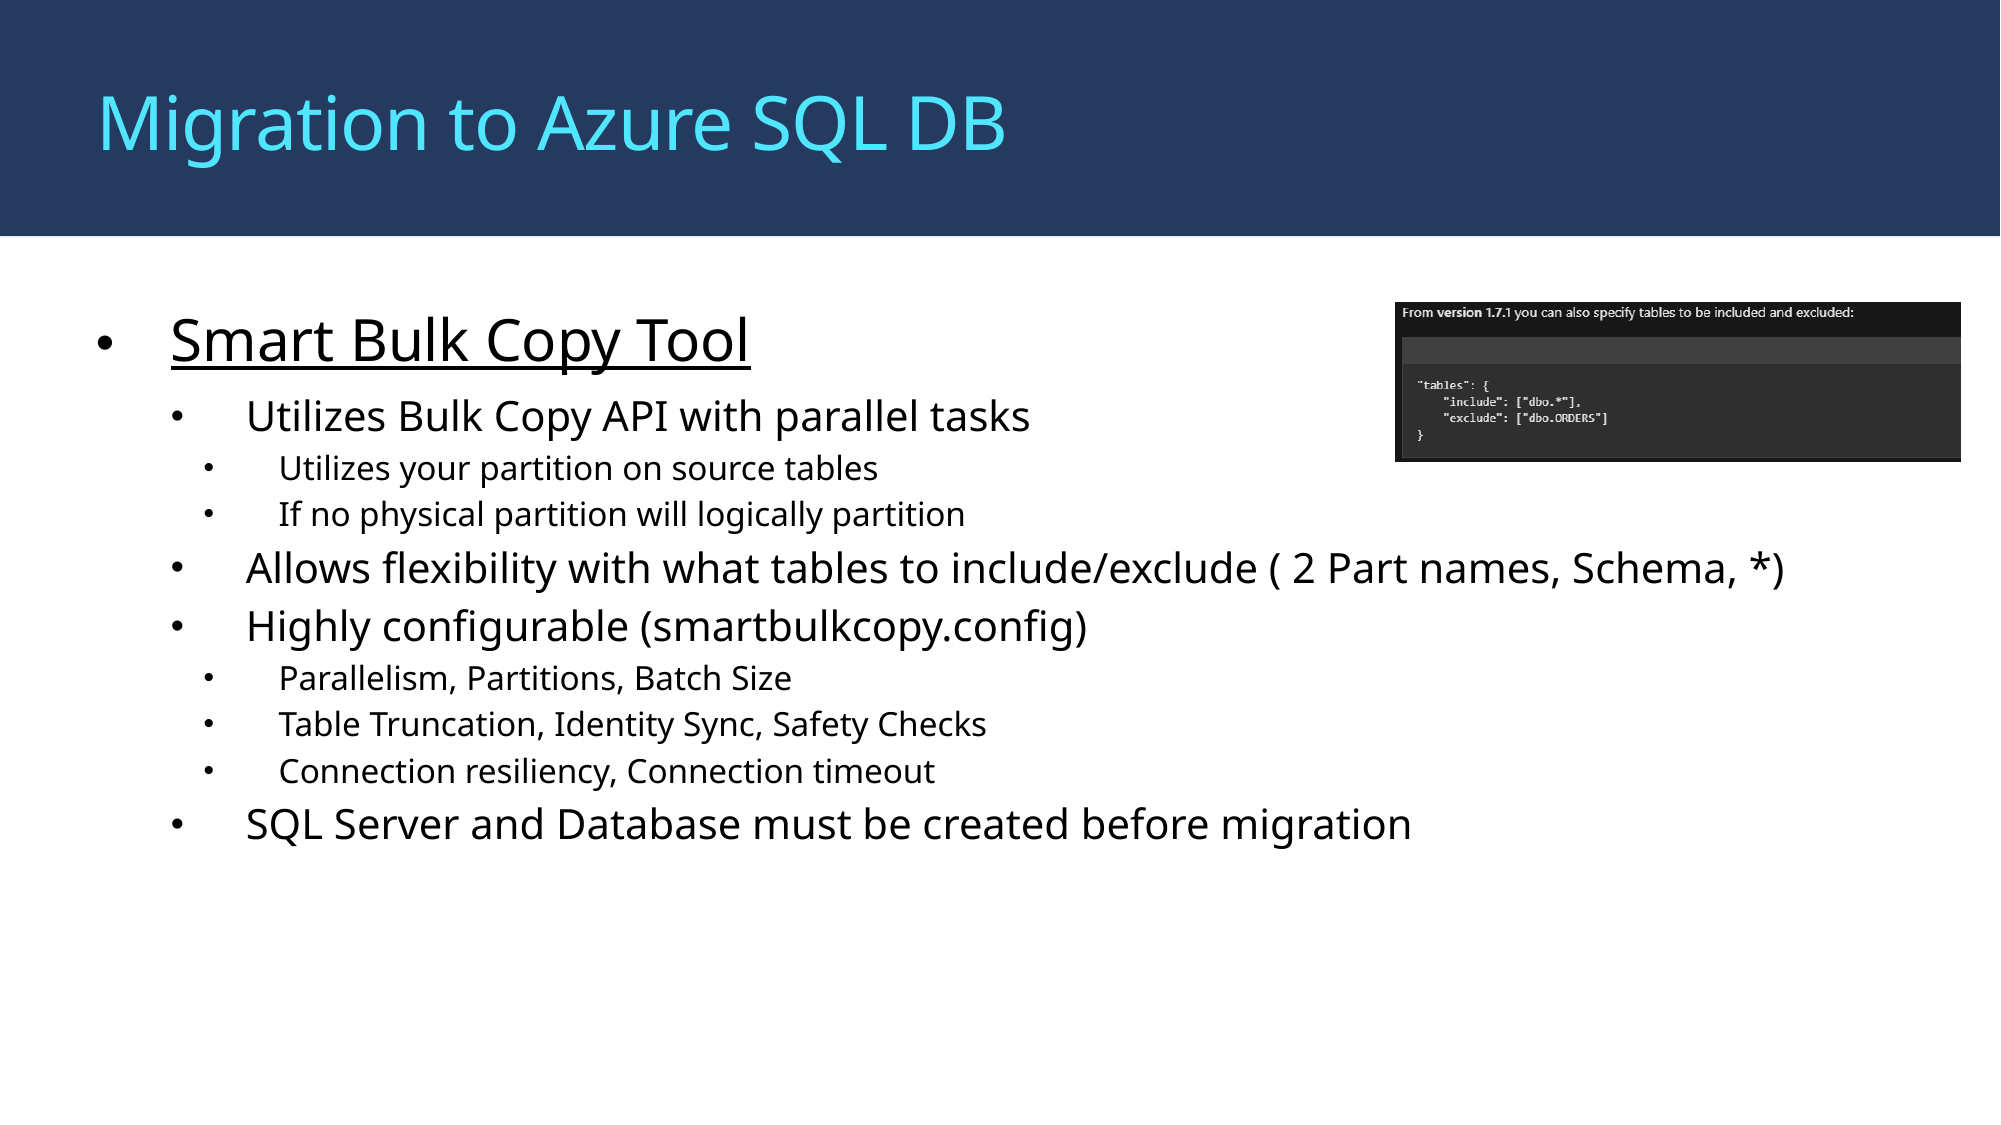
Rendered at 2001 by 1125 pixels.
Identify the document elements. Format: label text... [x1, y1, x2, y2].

title Migration to Azure SQL DB [96, 75, 1904, 166]
list Smart Bulk Copy Tool Utilizes Bulk Copy API with parallel tasks Utilizes your partition on source tables If no physical partition will logically partition Allows flexibility with what tables to include/exclude ( 2 Part names, Schema, *) Highly configurable (smartbulkcopy.config) Parallelism, Partitions, Batch Size Table Truncation, Identity Sync, Safety Checks Connection resiliency, Connection timeout SQL Server and Database must be created before migration [95, 302, 1904, 943]
picture [1395, 302, 1961, 462]
